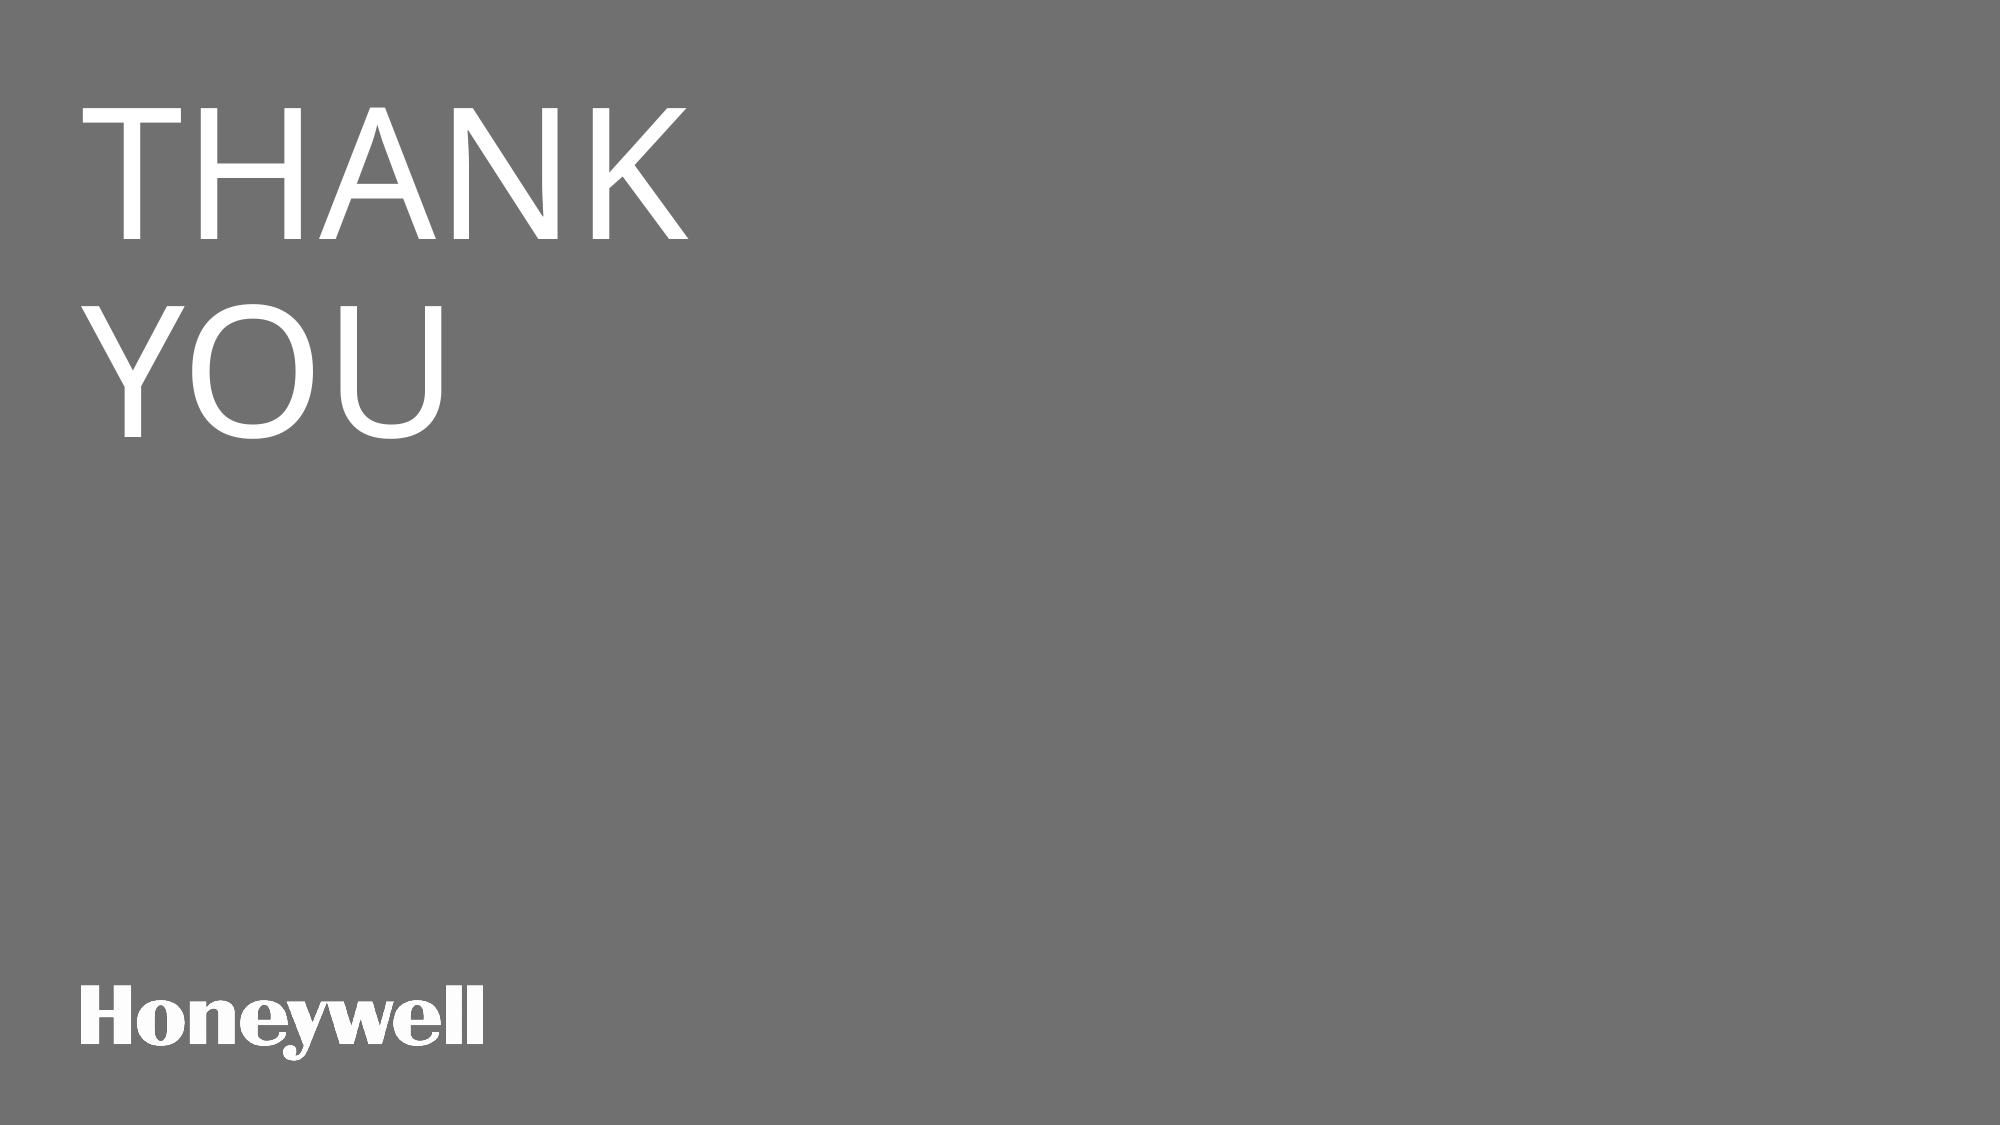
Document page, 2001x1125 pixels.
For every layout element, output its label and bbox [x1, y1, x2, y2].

picture [81, 985, 483, 1061]
